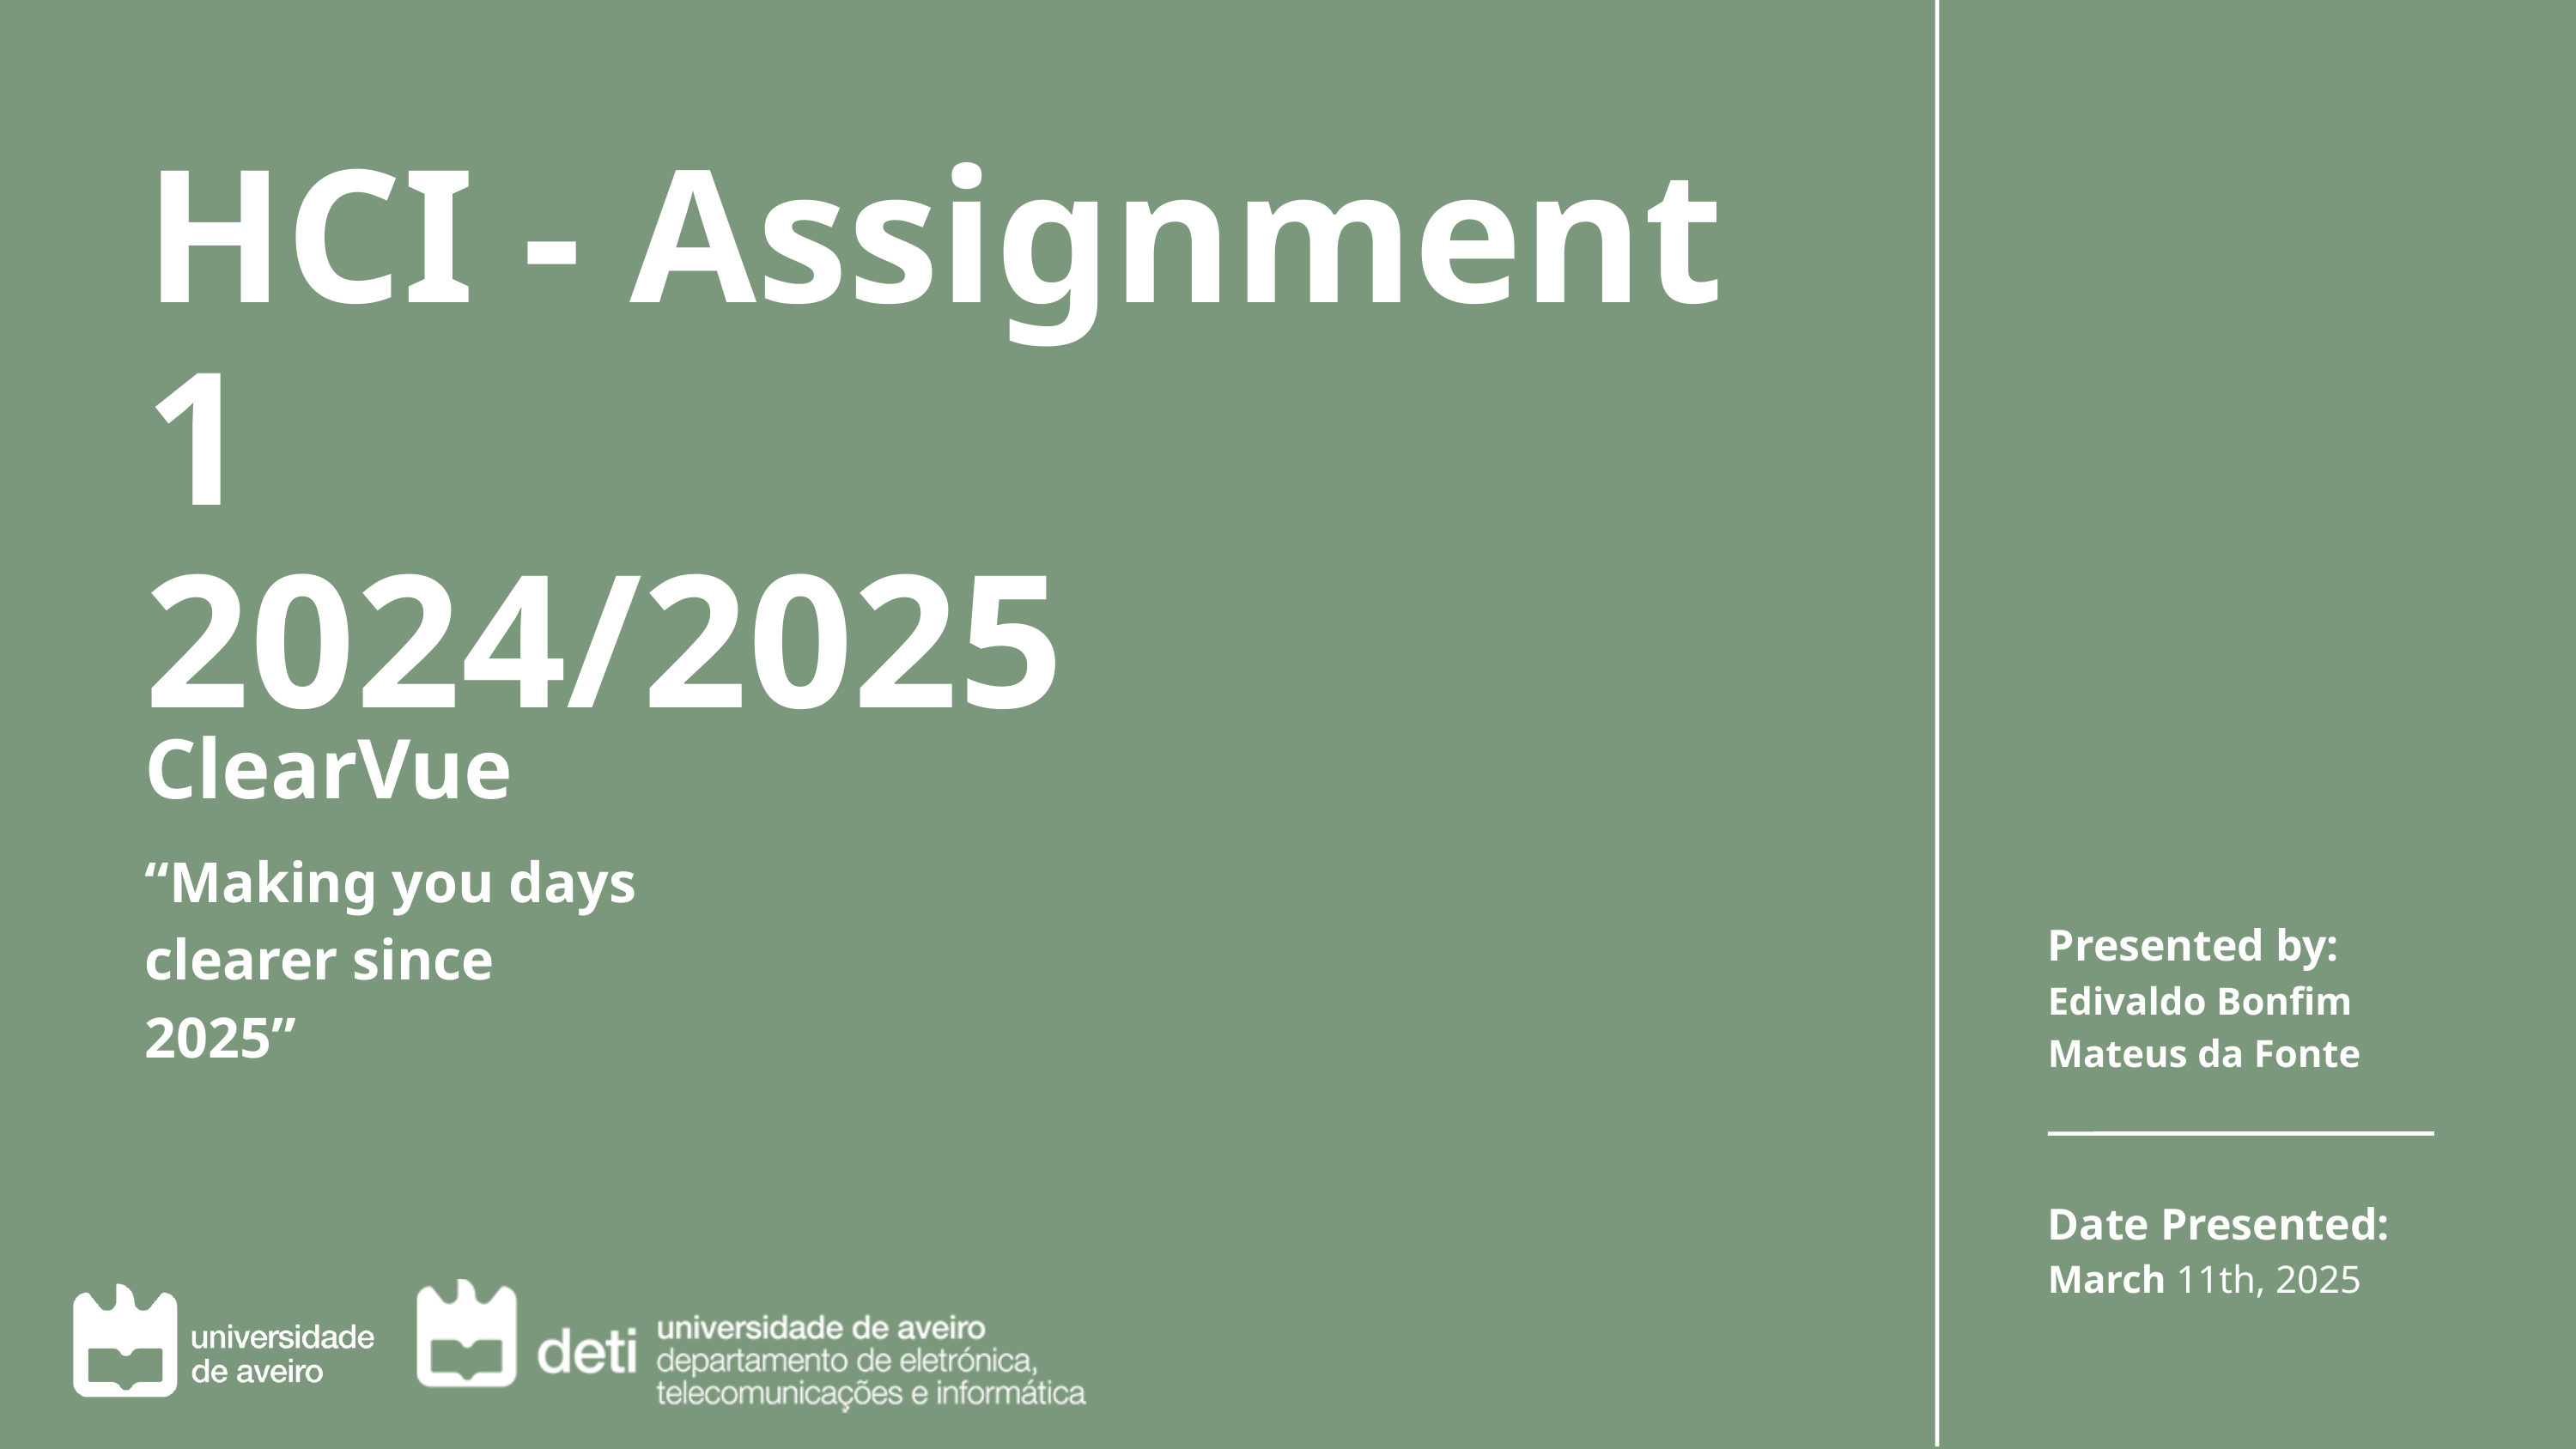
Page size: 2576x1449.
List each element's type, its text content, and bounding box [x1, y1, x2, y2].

text_box Presented by: Edivaldo Bonfim Mateus da Fonte [2047, 909, 2475, 1076]
text_box [416, 1279, 1087, 1413]
text_box “Making you days clearer since 2025” [144, 835, 656, 1070]
text_box HCI - Assignment 1 2024/2025 [144, 136, 1827, 745]
text_box [29, 1279, 416, 1413]
text_box Date Presented: March 11th, 2025 [2047, 1188, 2475, 1301]
text_box ClearVue [144, 700, 569, 815]
